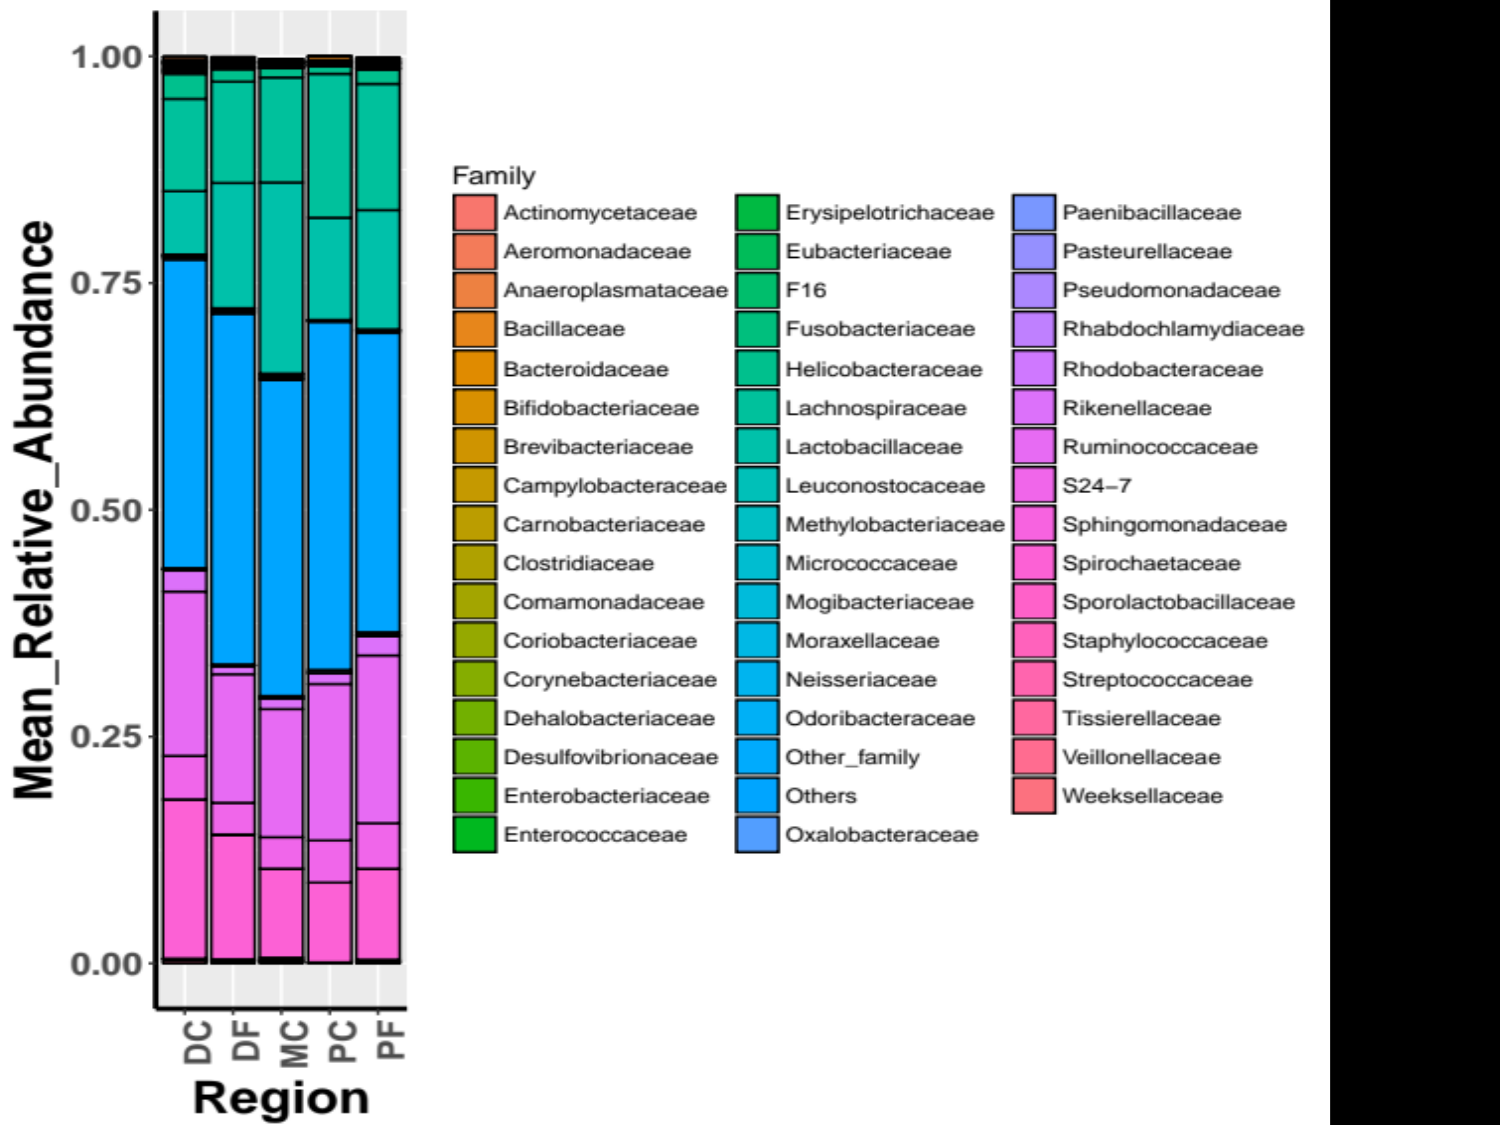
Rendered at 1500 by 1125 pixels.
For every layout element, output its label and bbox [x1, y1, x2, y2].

picture [0, 0, 1331, 1125]
